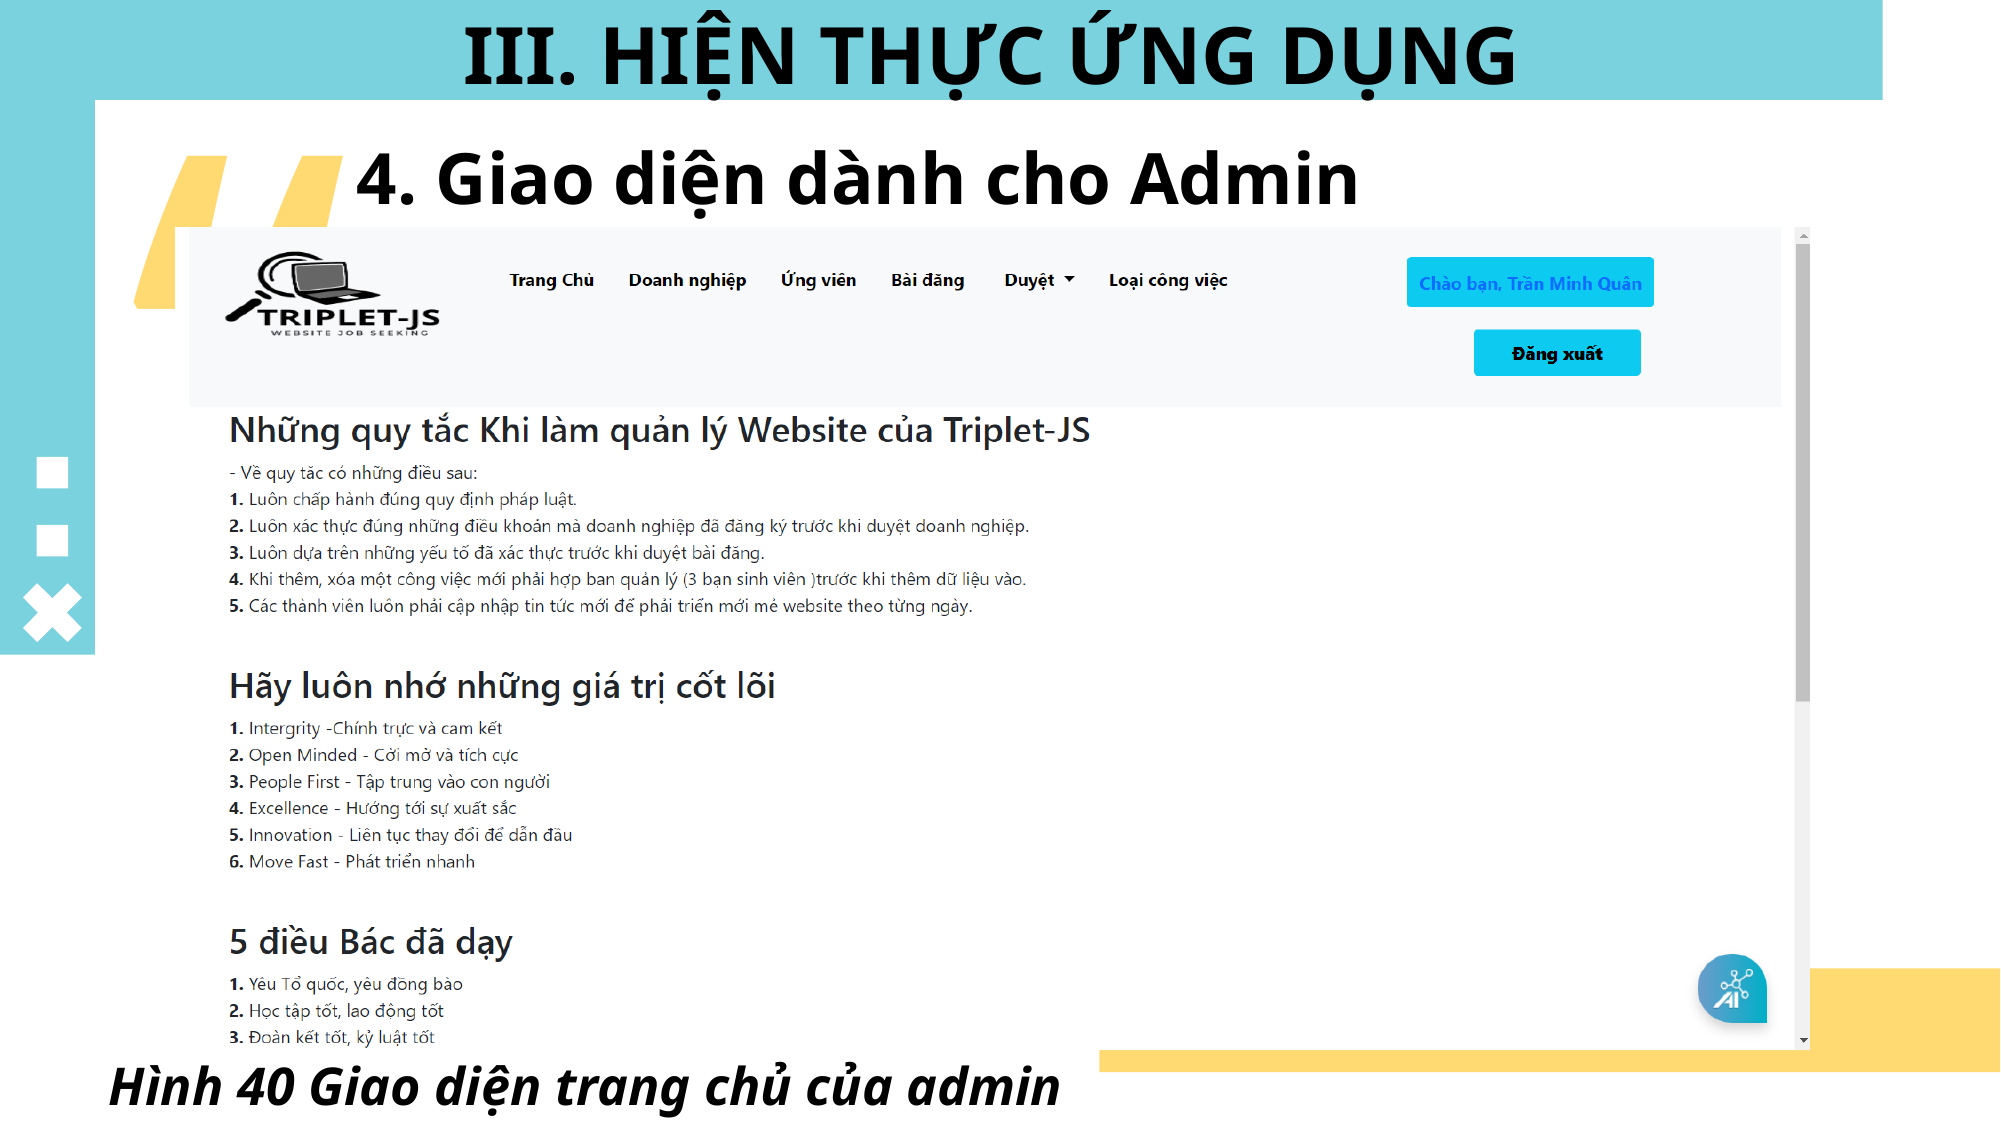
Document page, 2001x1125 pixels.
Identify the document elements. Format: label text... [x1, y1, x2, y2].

title III. HIỆN THỰC ỨNG DỤNG [0, 14, 2000, 91]
picture [175, 227, 1810, 1050]
text_box 4. Giao diện dành cho Admin [341, 126, 1584, 227]
text_box Hình 40 Giao diện trang chủ của admin [44, 1046, 1128, 1124]
